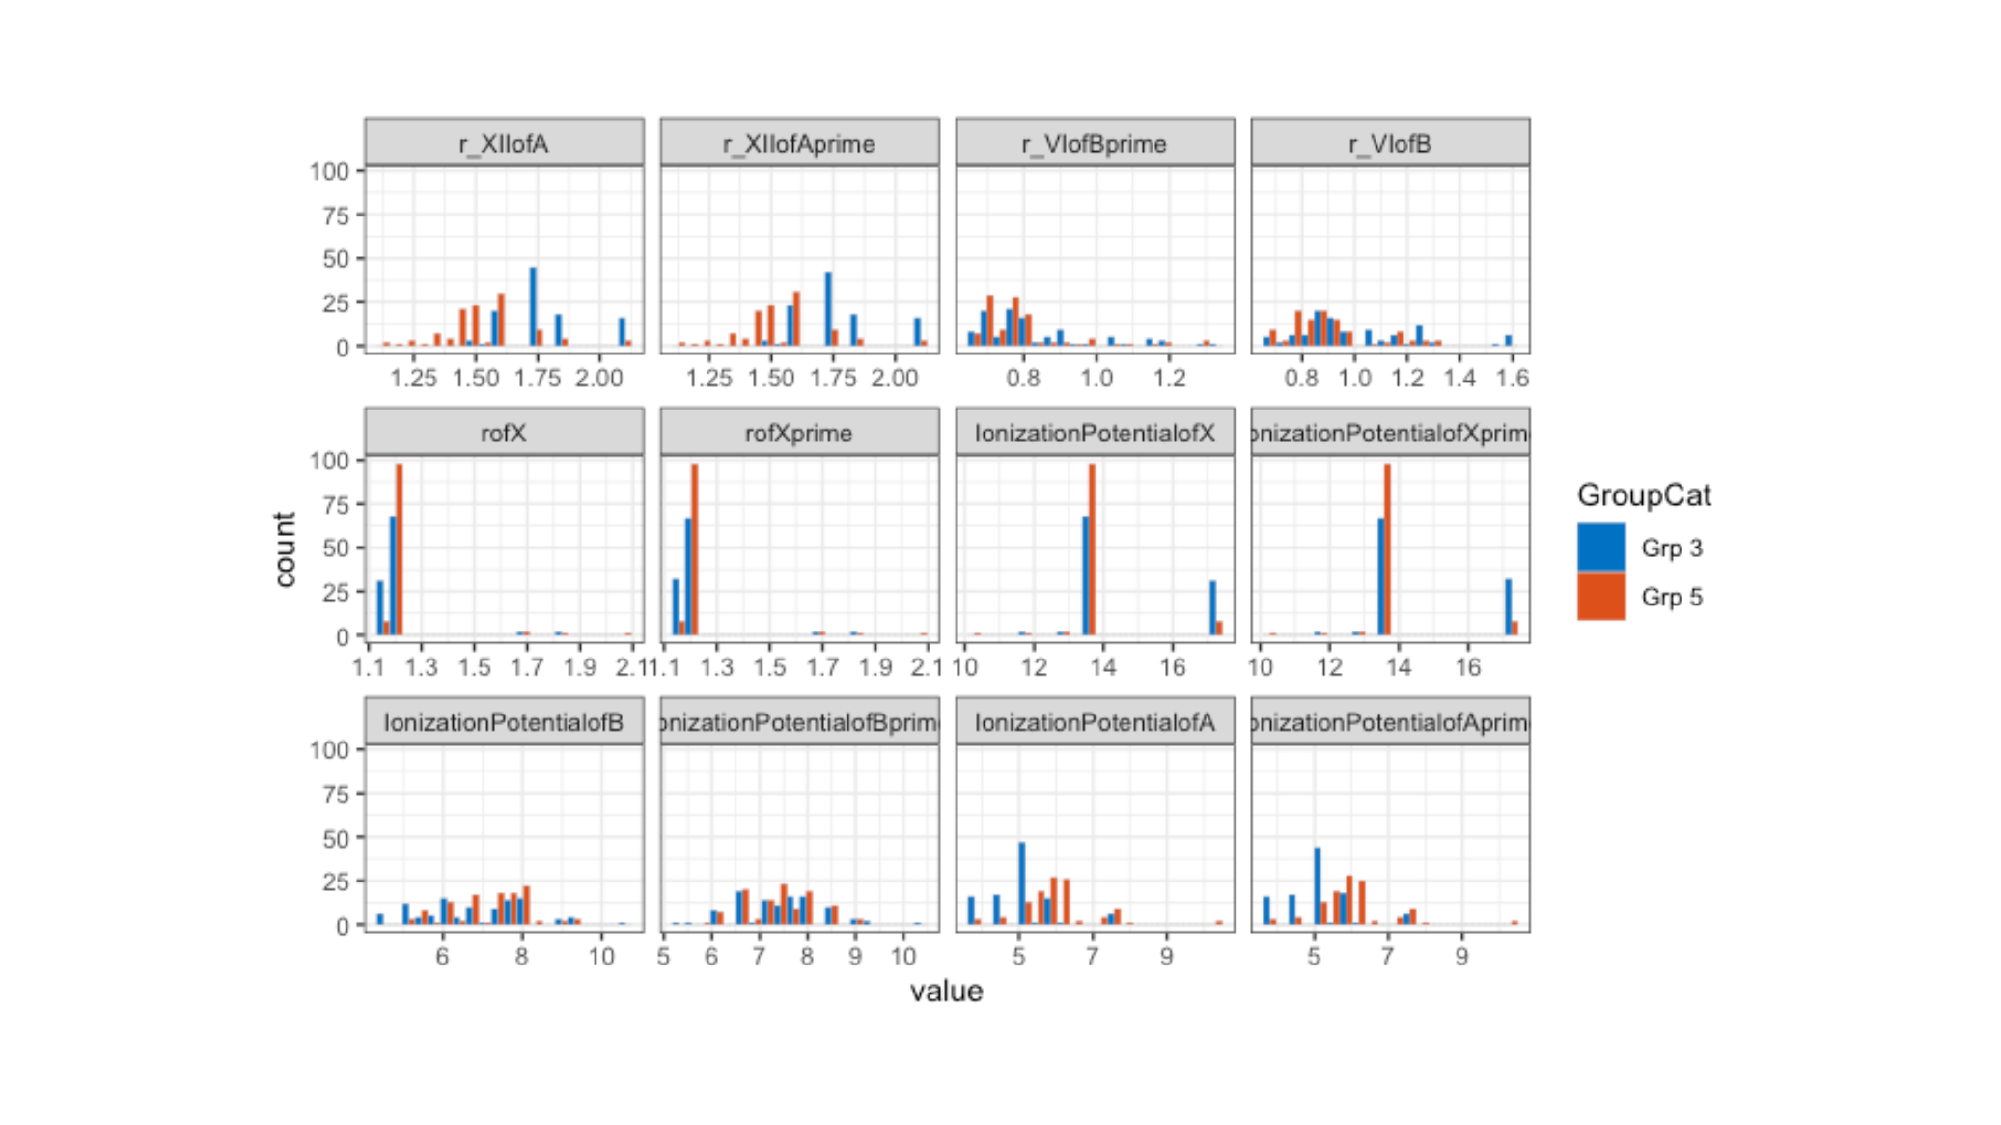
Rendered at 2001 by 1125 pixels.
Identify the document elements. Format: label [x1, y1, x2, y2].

picture [262, 105, 1737, 1020]
